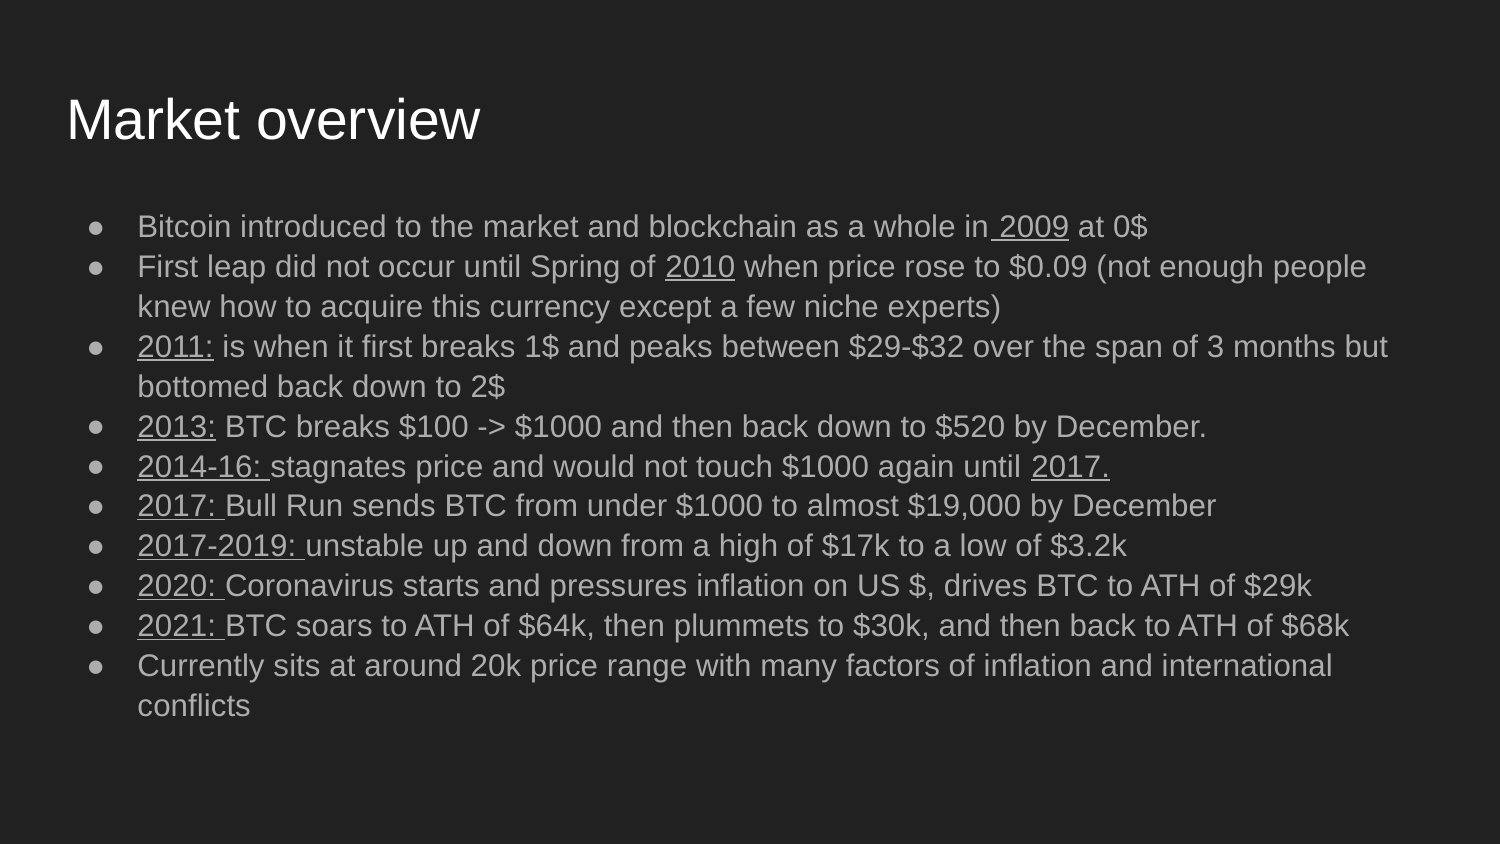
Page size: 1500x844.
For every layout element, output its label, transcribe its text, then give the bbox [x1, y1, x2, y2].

title Market overview [51, 72, 1449, 167]
list Bitcoin introduced to the market and blockchain as a whole in 2009 at 0$ First leap did not occur until Spring of 2010 when price rose to $0.09 (not enough people knew how to acquire this currency except a few niche experts) 2011: is when it first breaks 1$ and peaks between $29-$32 over the span of 3 months but bottomed back down to 2$ 2013: BTC breaks $100 -> $1000 and then back down to $520 by December. 2014-16: stagnates price and would not touch $1000 again until 2017. 2017: Bull Run sends BTC from under $1000 to almost $19,000 by December 2017-2019: unstable up and down from a high of $17k to a low of $3.2k 2020: Coronavirus starts and pressures inflation on US $, drives BTC to ATH of $29k 2021: BTC soars to ATH of $64k, then plummets to $30k, and then back to ATH of $68k Currently sits at around 20k price range with many factors of inflation and international conflicts [51, 189, 1449, 750]
